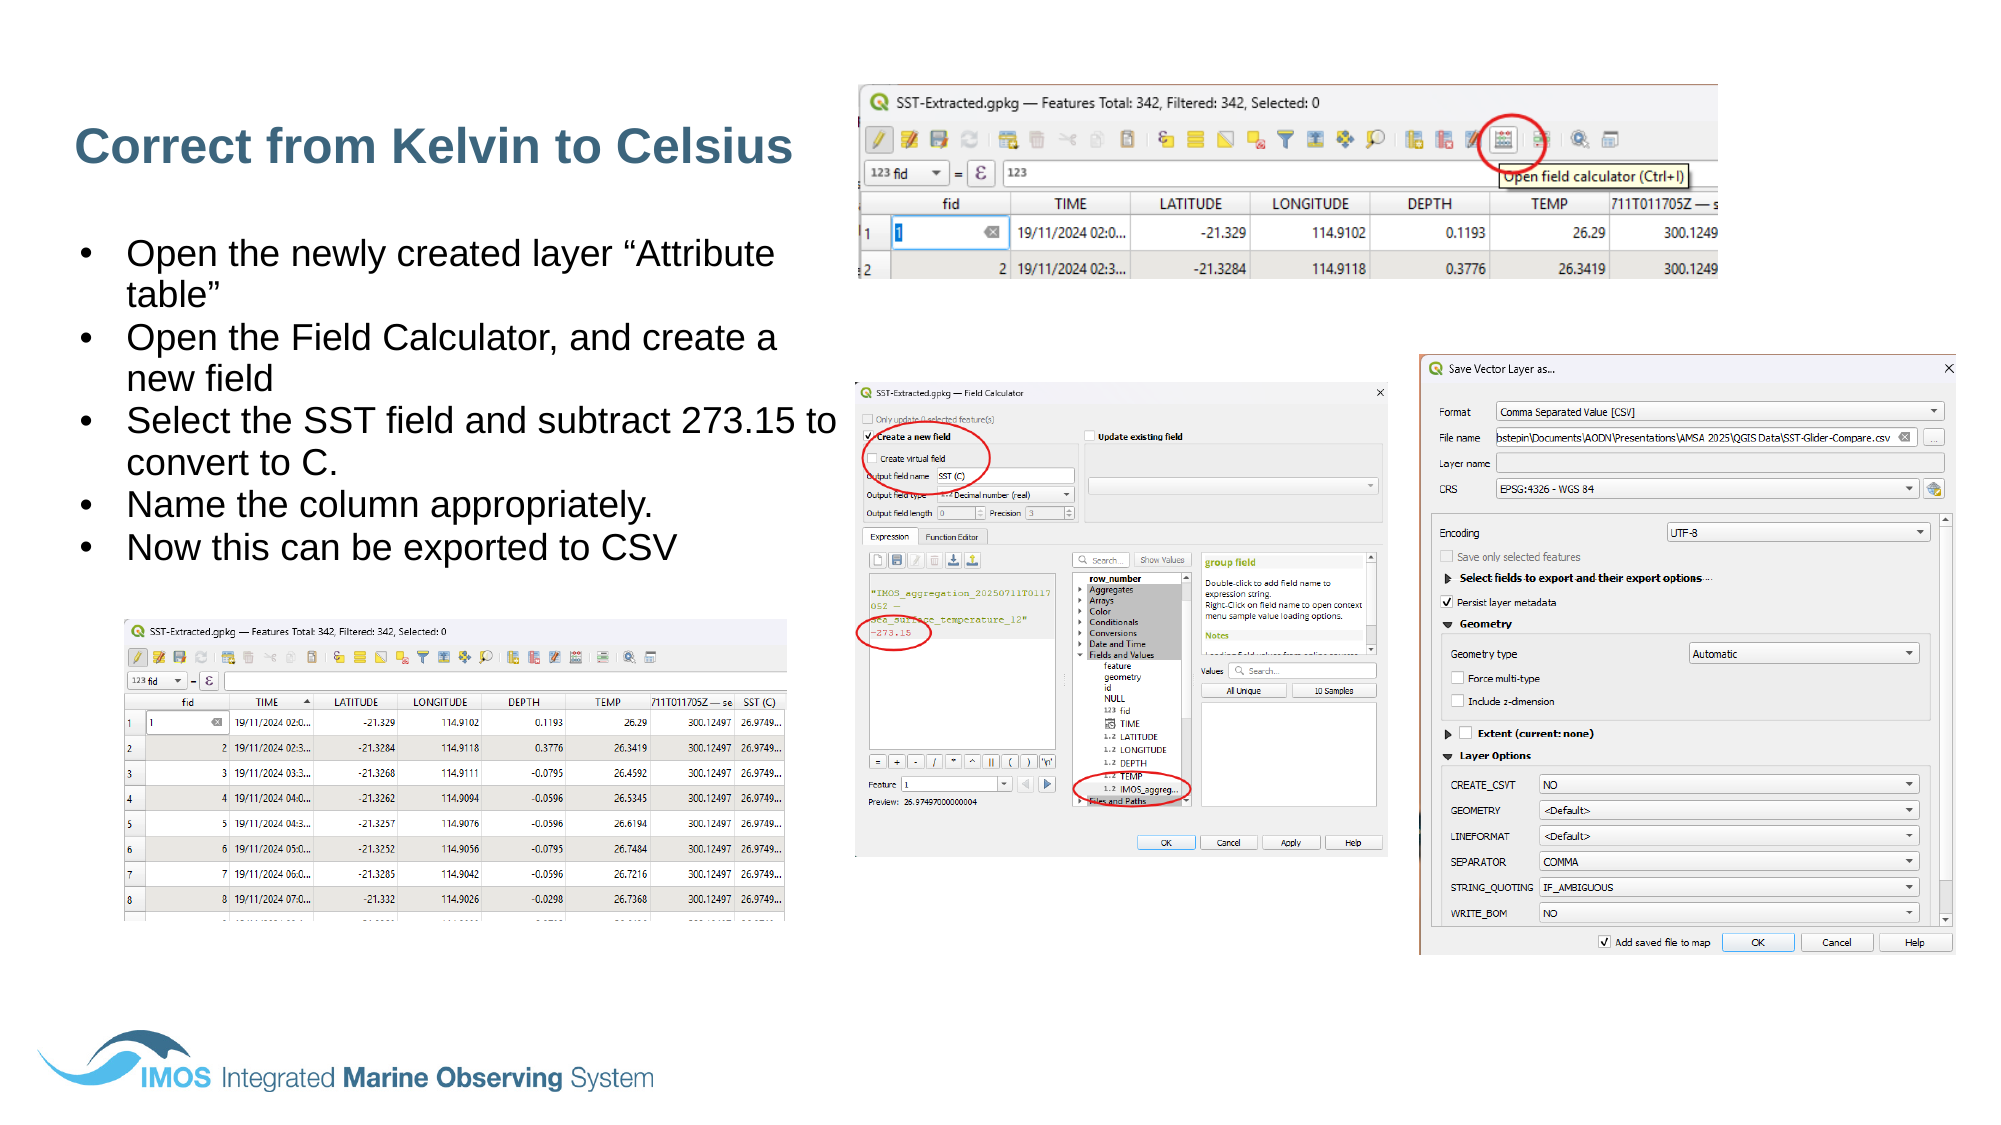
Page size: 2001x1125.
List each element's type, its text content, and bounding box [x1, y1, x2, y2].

picture [855, 382, 1388, 857]
picture [858, 84, 1718, 279]
text_box Correct from Kelvin to Celsius [59, 105, 813, 181]
picture [1419, 354, 1956, 955]
picture [37, 1030, 653, 1092]
picture [124, 619, 787, 921]
table_header Open the newly created layer “Attribute table” Open the Field Calculator, and create a new field Select the SST field and subtract 273.15 to convert to C. Name the column appropriately. Now this can be exported to CSV [72, 232, 859, 572]
